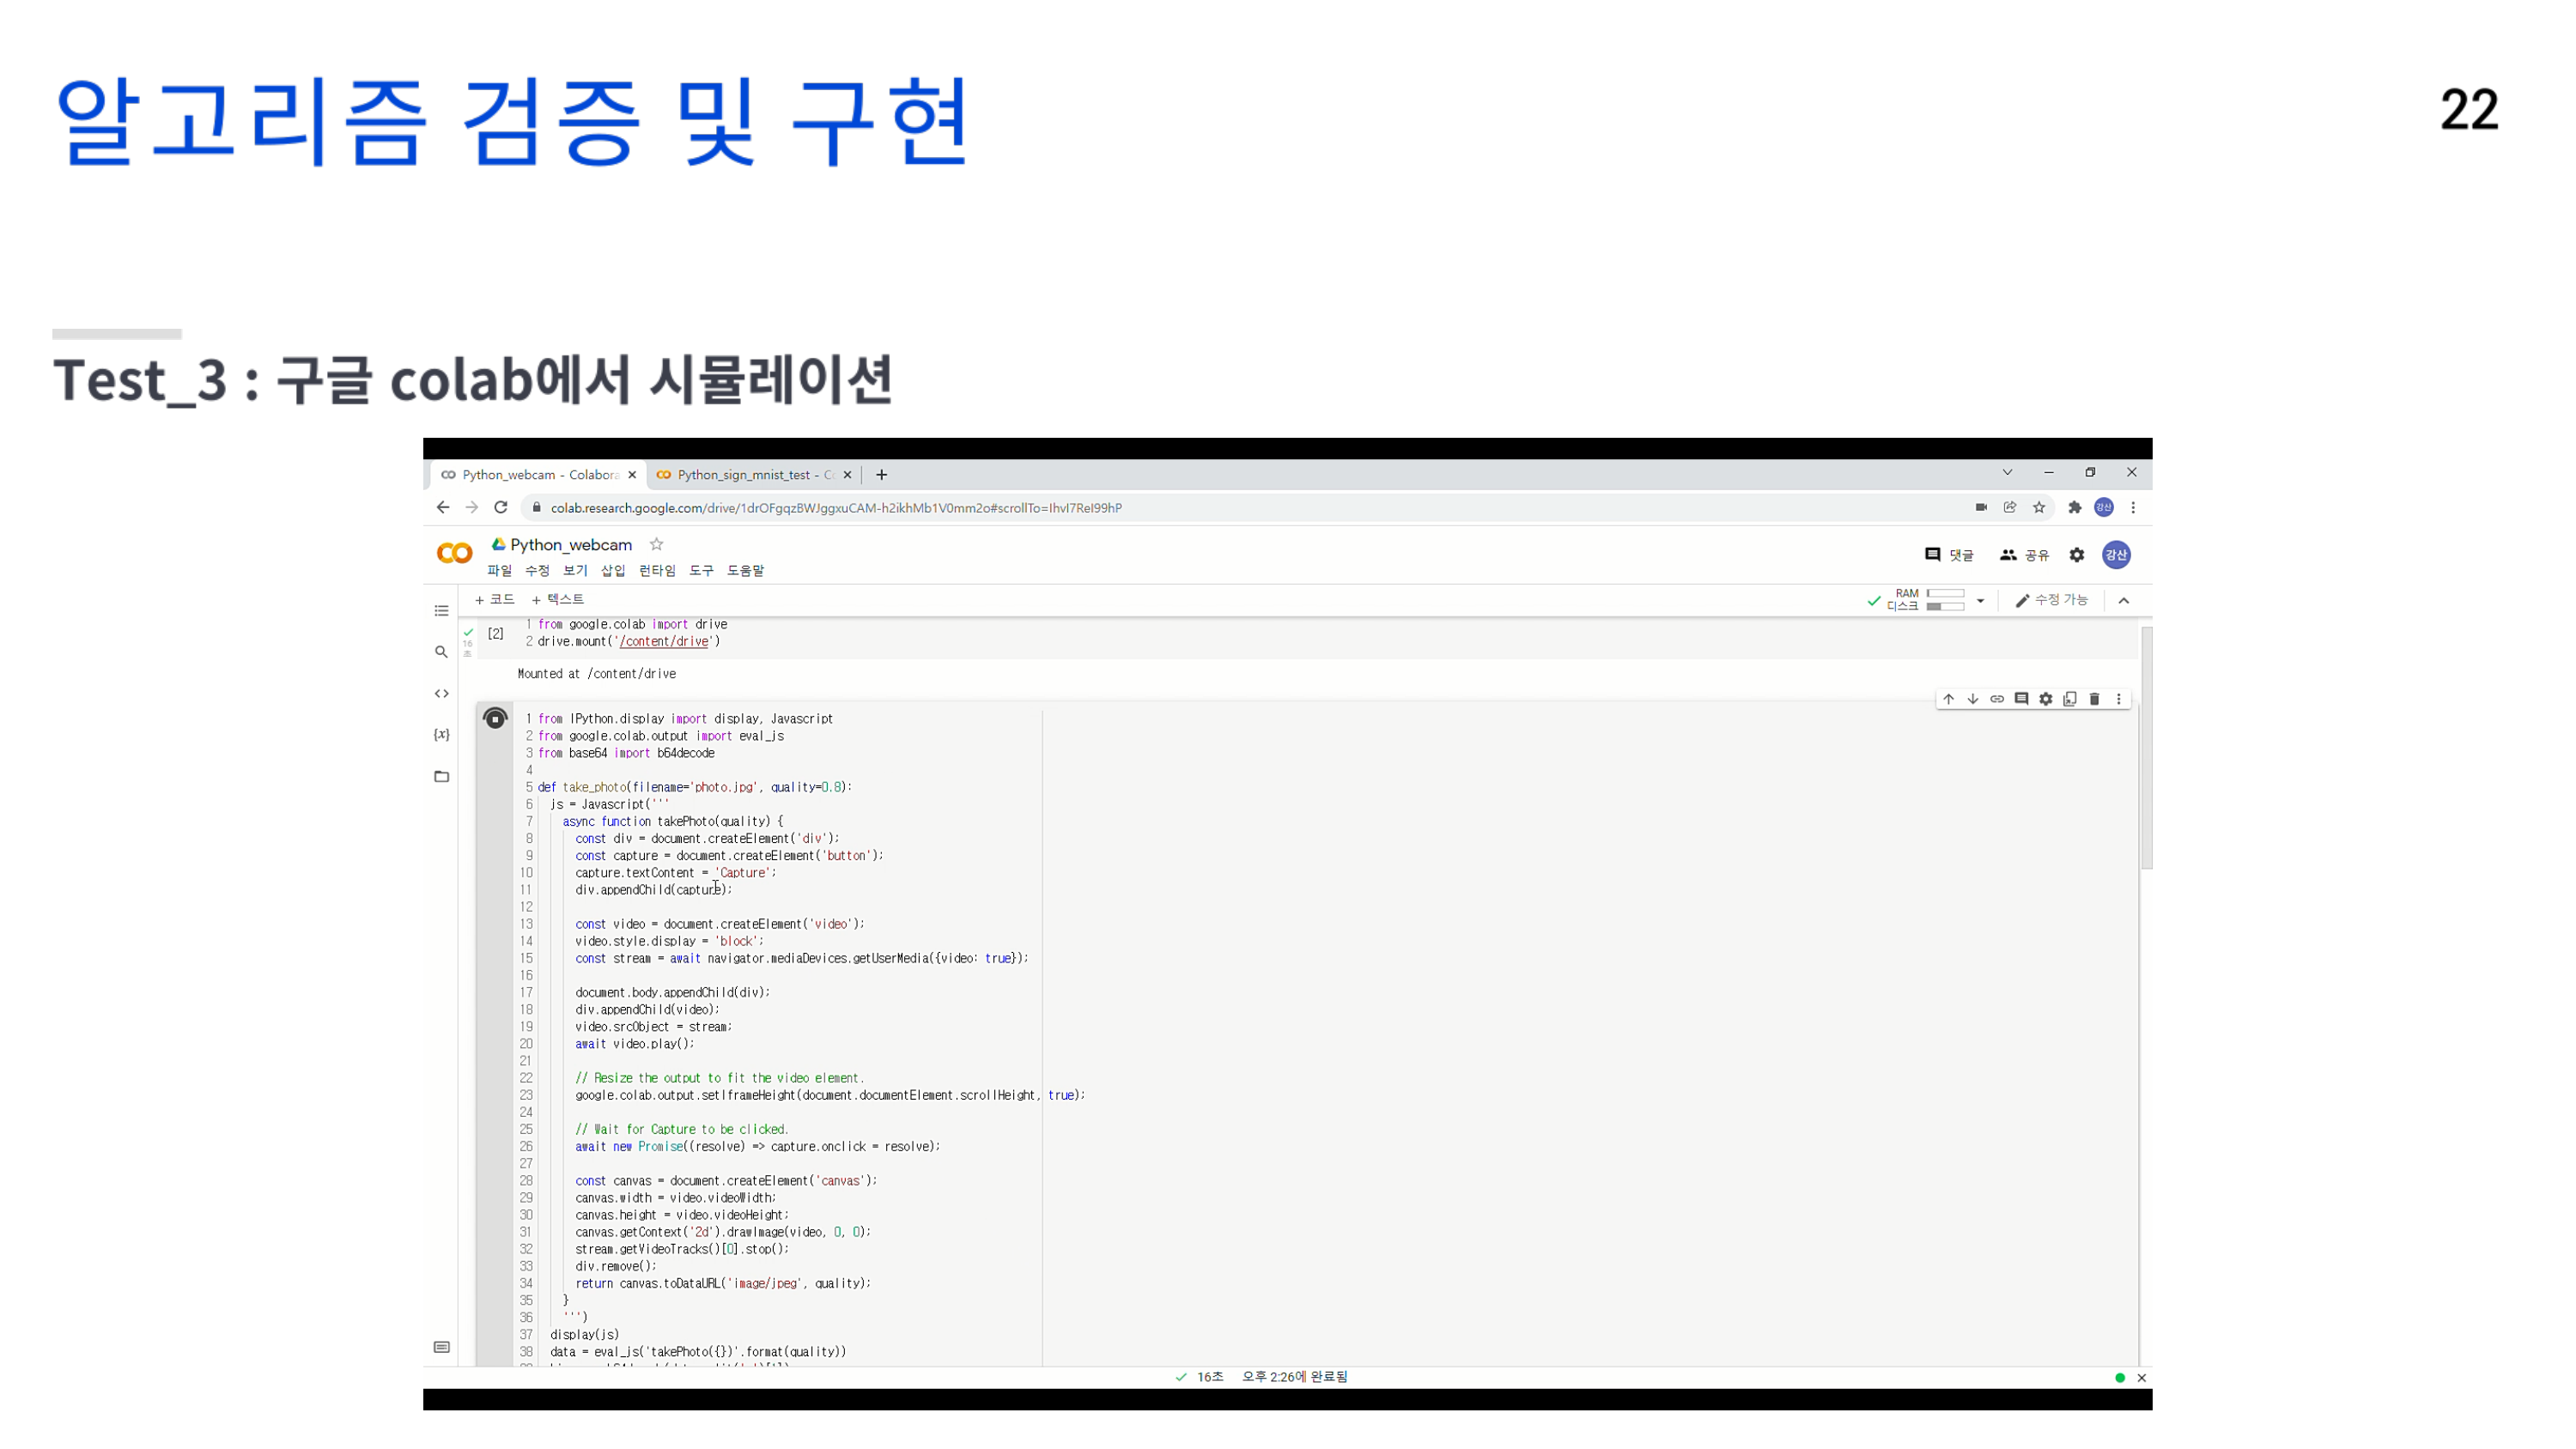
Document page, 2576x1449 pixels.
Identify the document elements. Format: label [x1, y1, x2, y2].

picture [2433, 0, 2526, 175]
text_box [52, 48, 1027, 340]
picture [38, 33, 1020, 232]
picture [45, 330, 2153, 1410]
